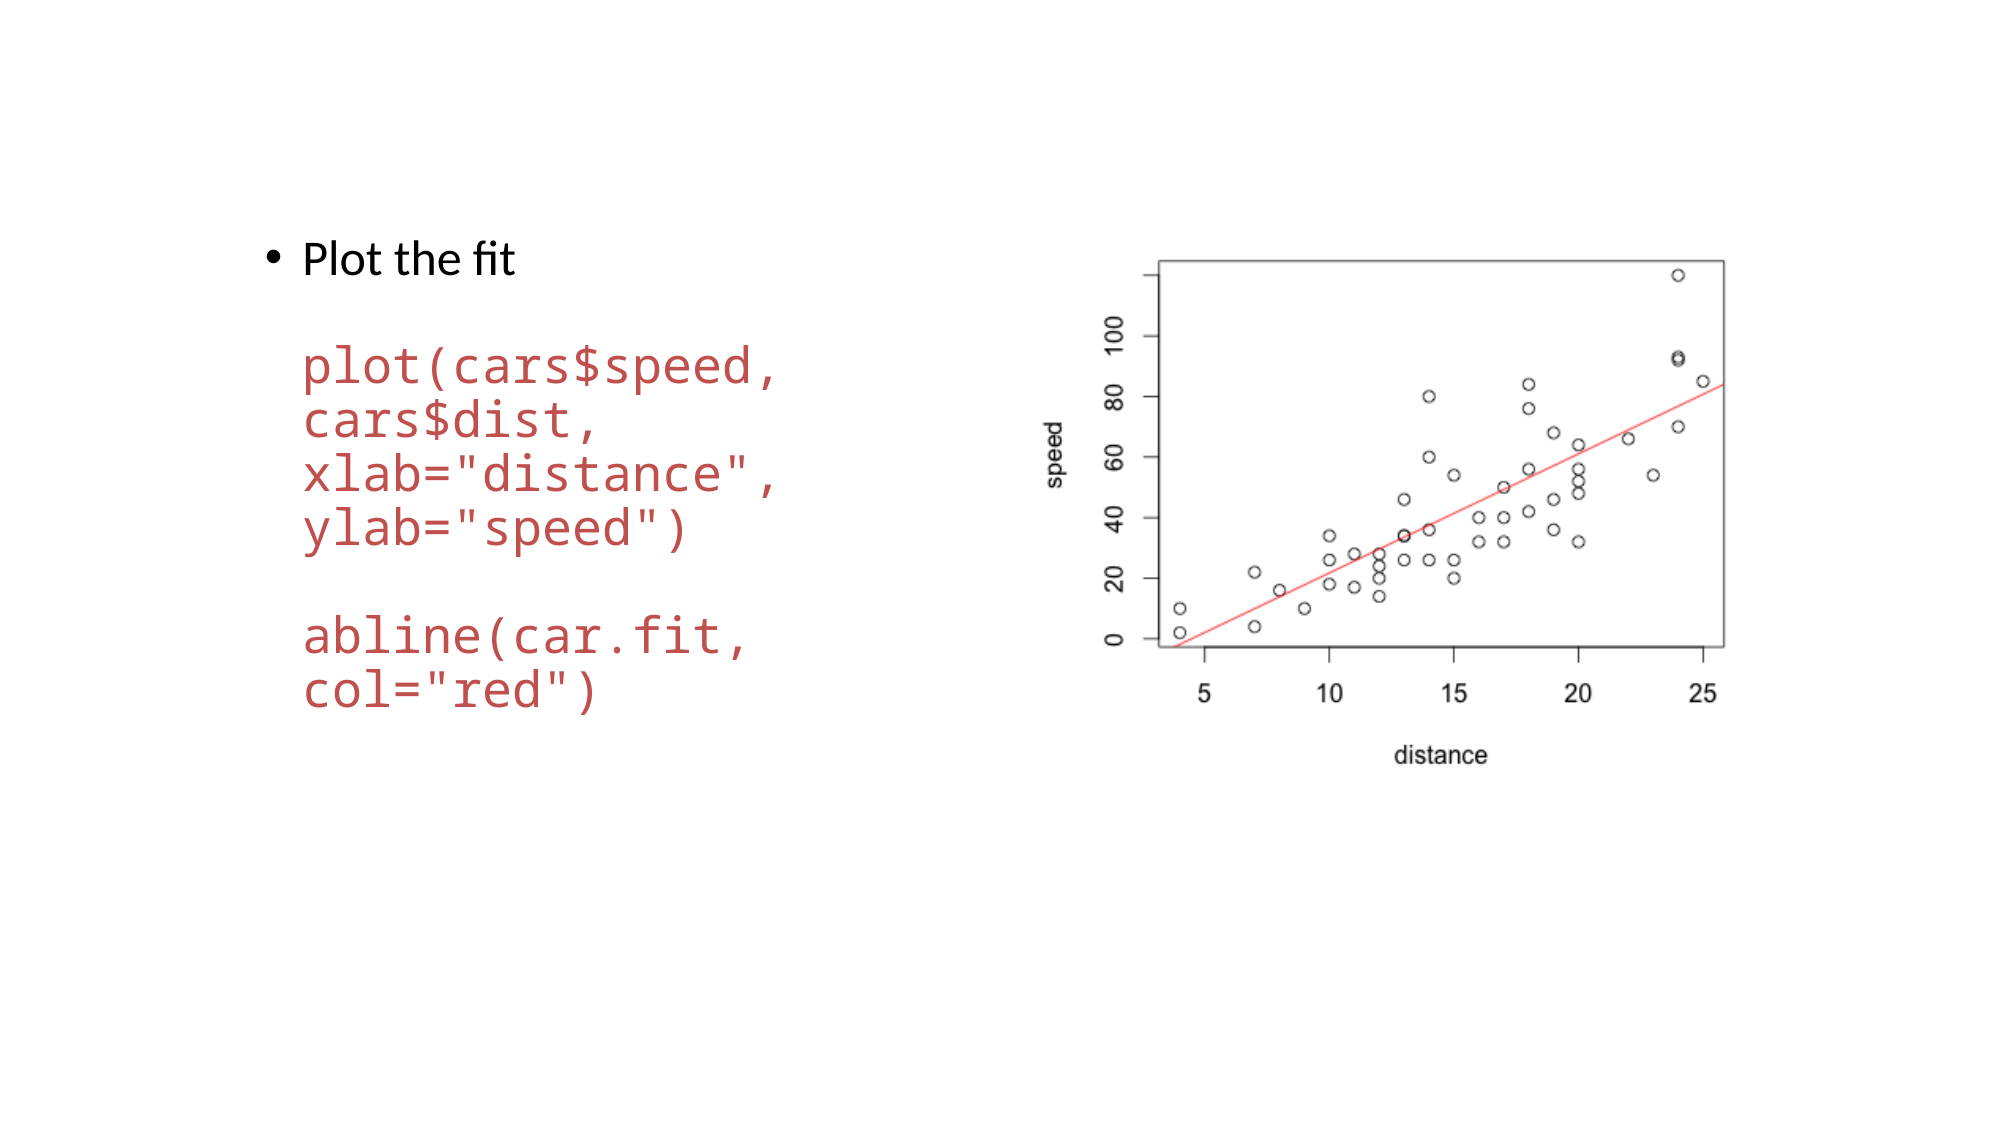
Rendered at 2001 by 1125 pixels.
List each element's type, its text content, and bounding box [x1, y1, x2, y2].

picture [1034, 136, 1788, 802]
title R: Analyzing data [137, 59, 1863, 278]
list Plot the fit plot(cars$speed, cars$dist, xlab="distance", ylab="speed") abline(car.fit, col="red") [249, 224, 923, 822]
